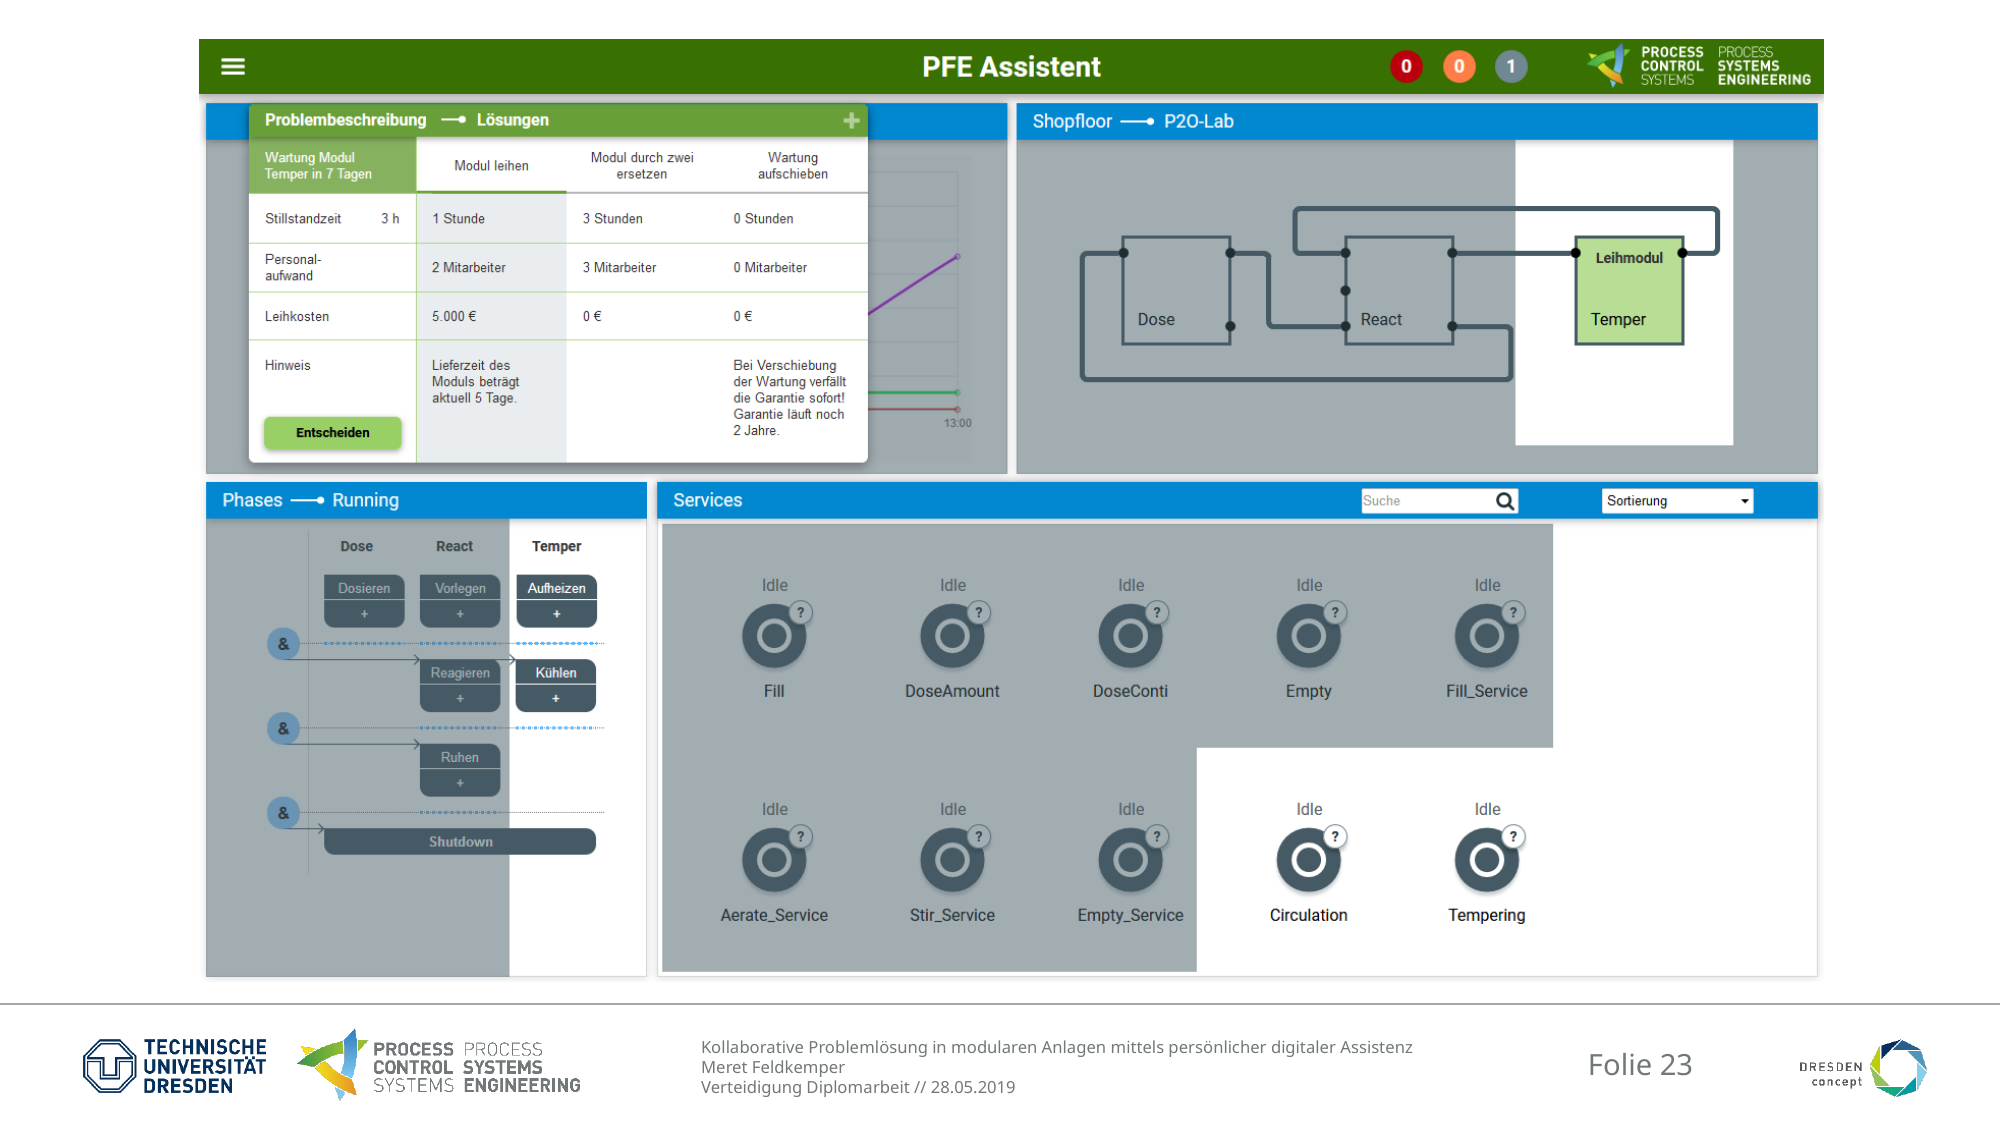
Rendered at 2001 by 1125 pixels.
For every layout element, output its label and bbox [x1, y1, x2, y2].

picture [1800, 1039, 1927, 1097]
picture [199, 39, 1824, 982]
picture [297, 1028, 580, 1101]
picture [83, 1039, 266, 1093]
